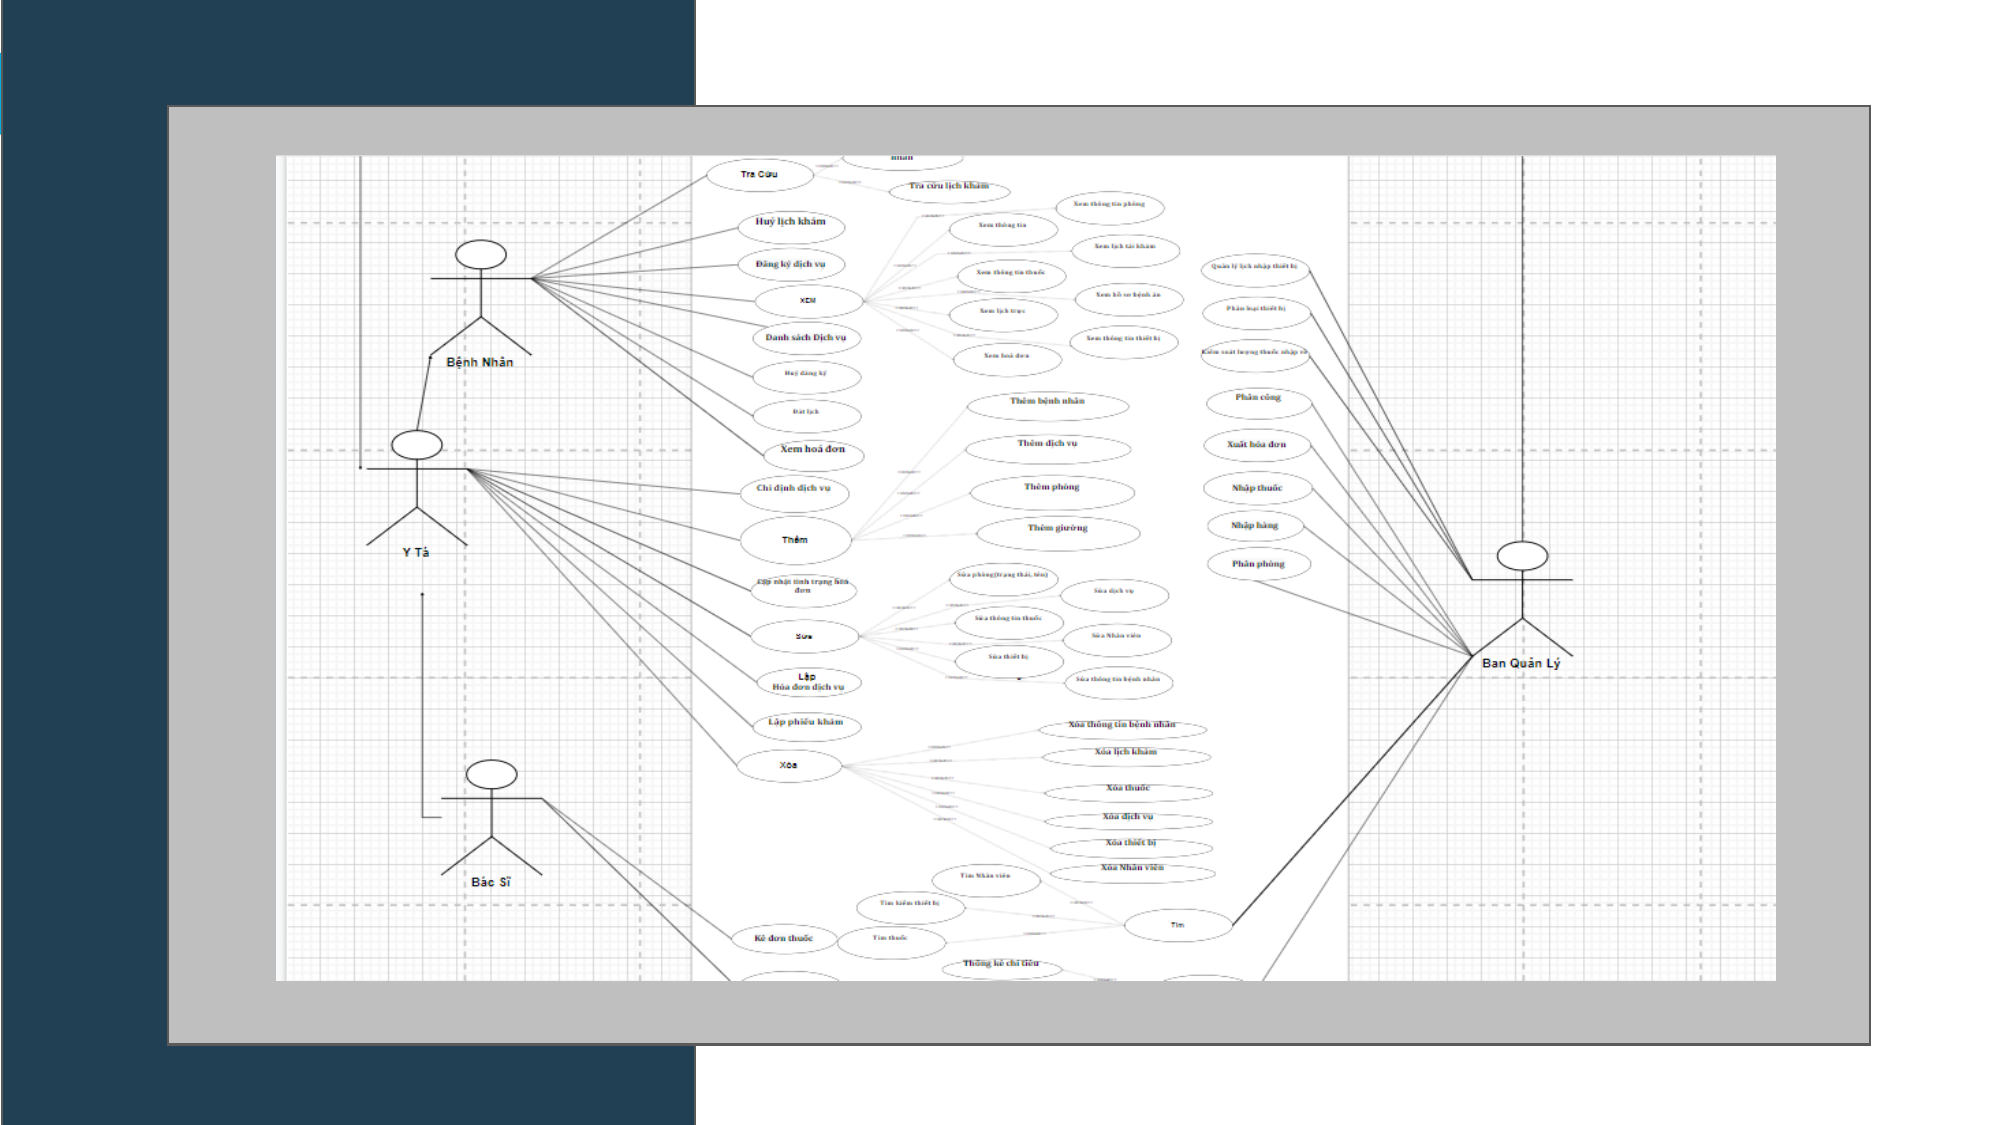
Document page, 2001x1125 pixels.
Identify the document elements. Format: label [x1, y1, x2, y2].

picture [276, 155, 1776, 981]
text_box [1, 0, 696, 1125]
text_box [167, 105, 1871, 1046]
